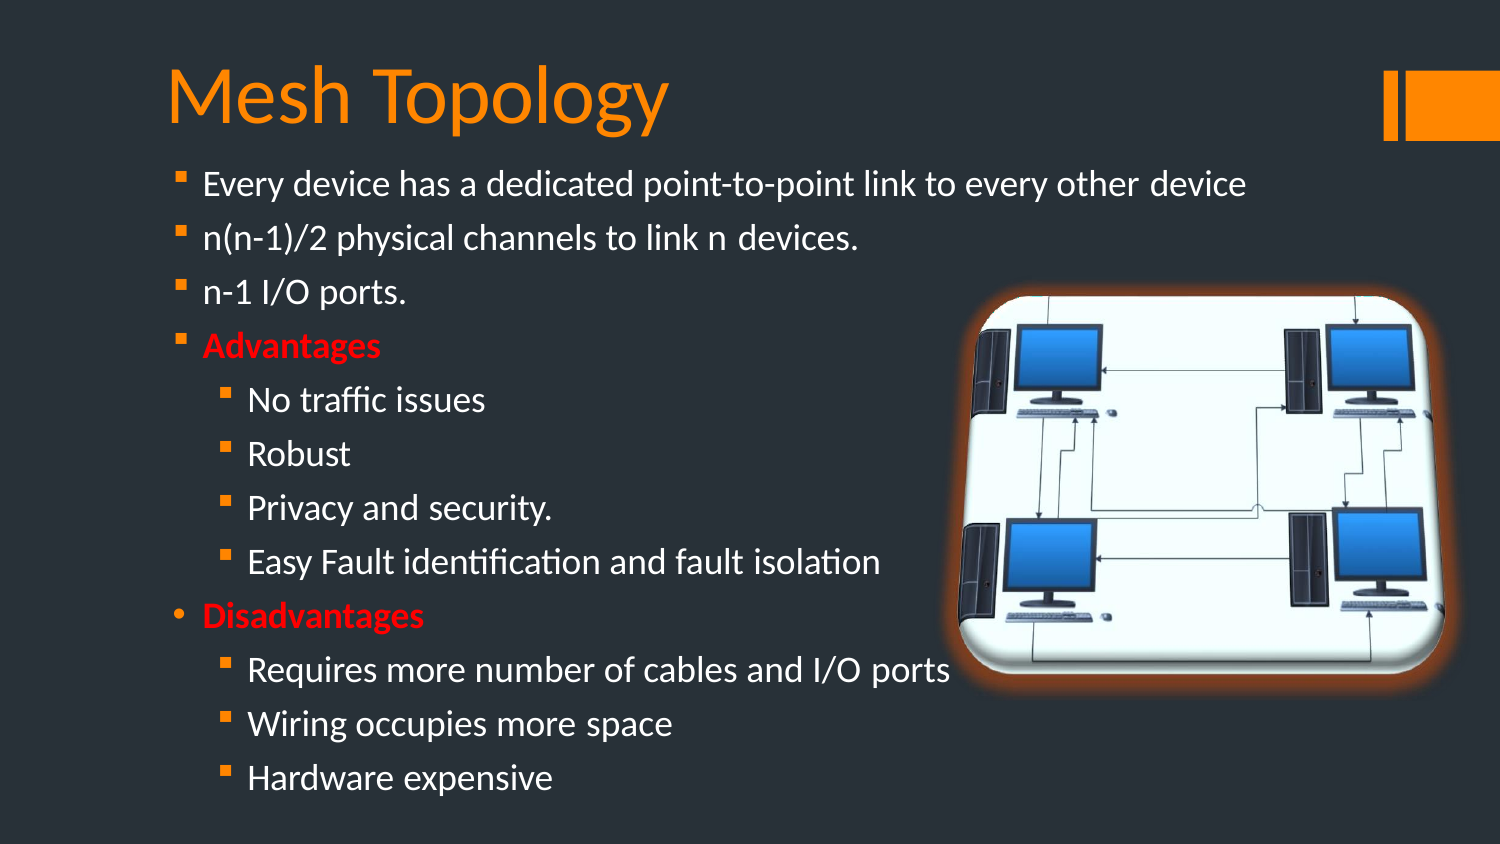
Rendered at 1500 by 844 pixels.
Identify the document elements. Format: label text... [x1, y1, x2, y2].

title Mesh Topology [162, 0, 692, 141]
text_box Every device has a dedicated point-to-point link to every other device n(n-1)/2 physical channels to link n devices. n-1 I/O ports. Advantages No traffic issues Robust Privacy and security. Easy Fault identification and fault isolation Disadvantages Requires more number of cables and I/O ports Wiring occupies more space Hardware expensive [170, 148, 1260, 799]
text_box [915, 266, 1472, 718]
